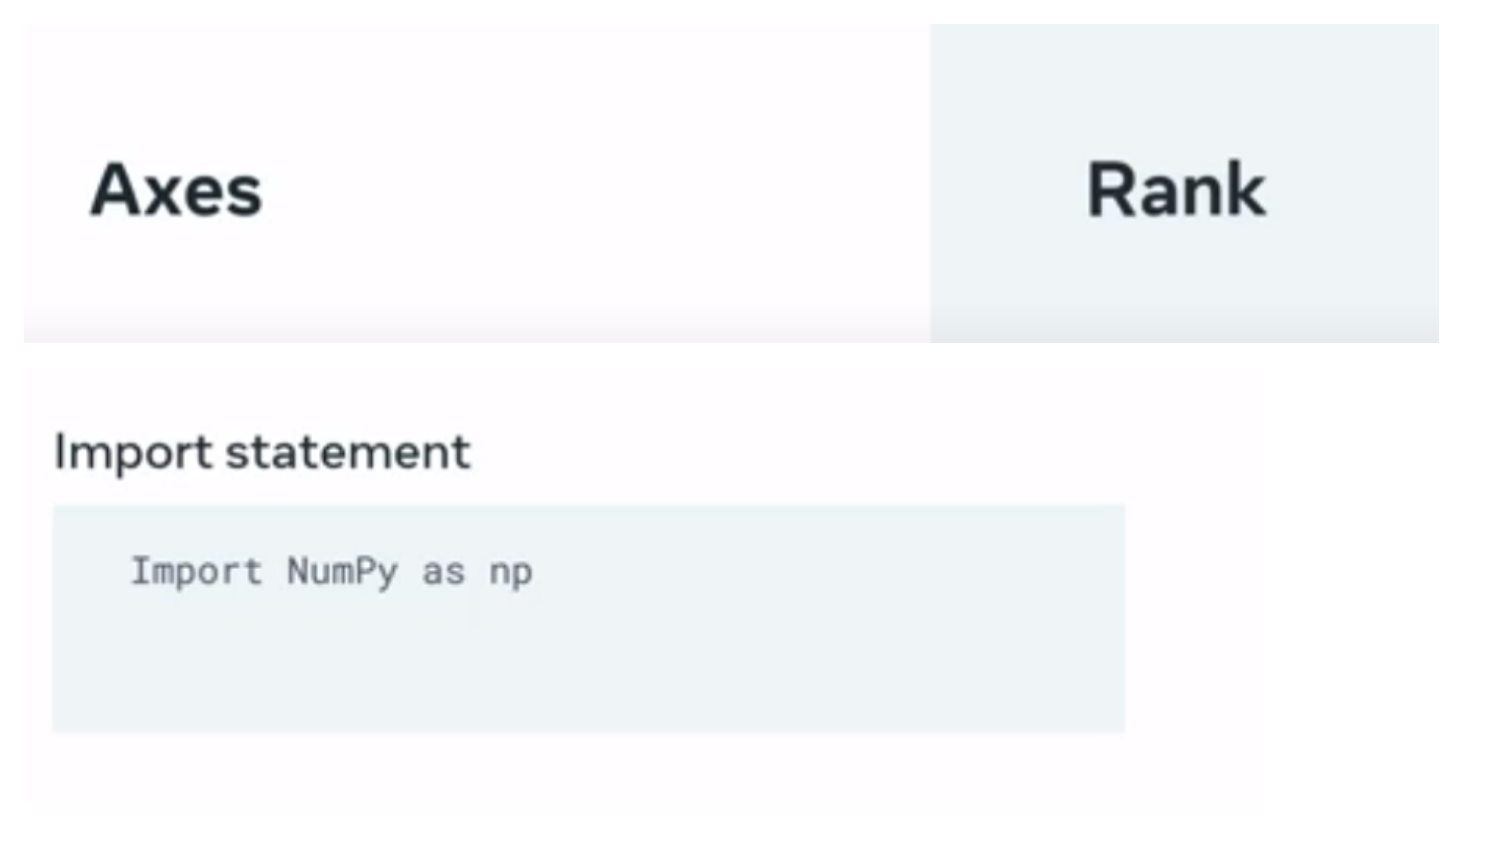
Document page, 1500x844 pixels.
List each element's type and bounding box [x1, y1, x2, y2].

picture [24, 366, 1265, 804]
picture [24, 24, 1440, 343]
